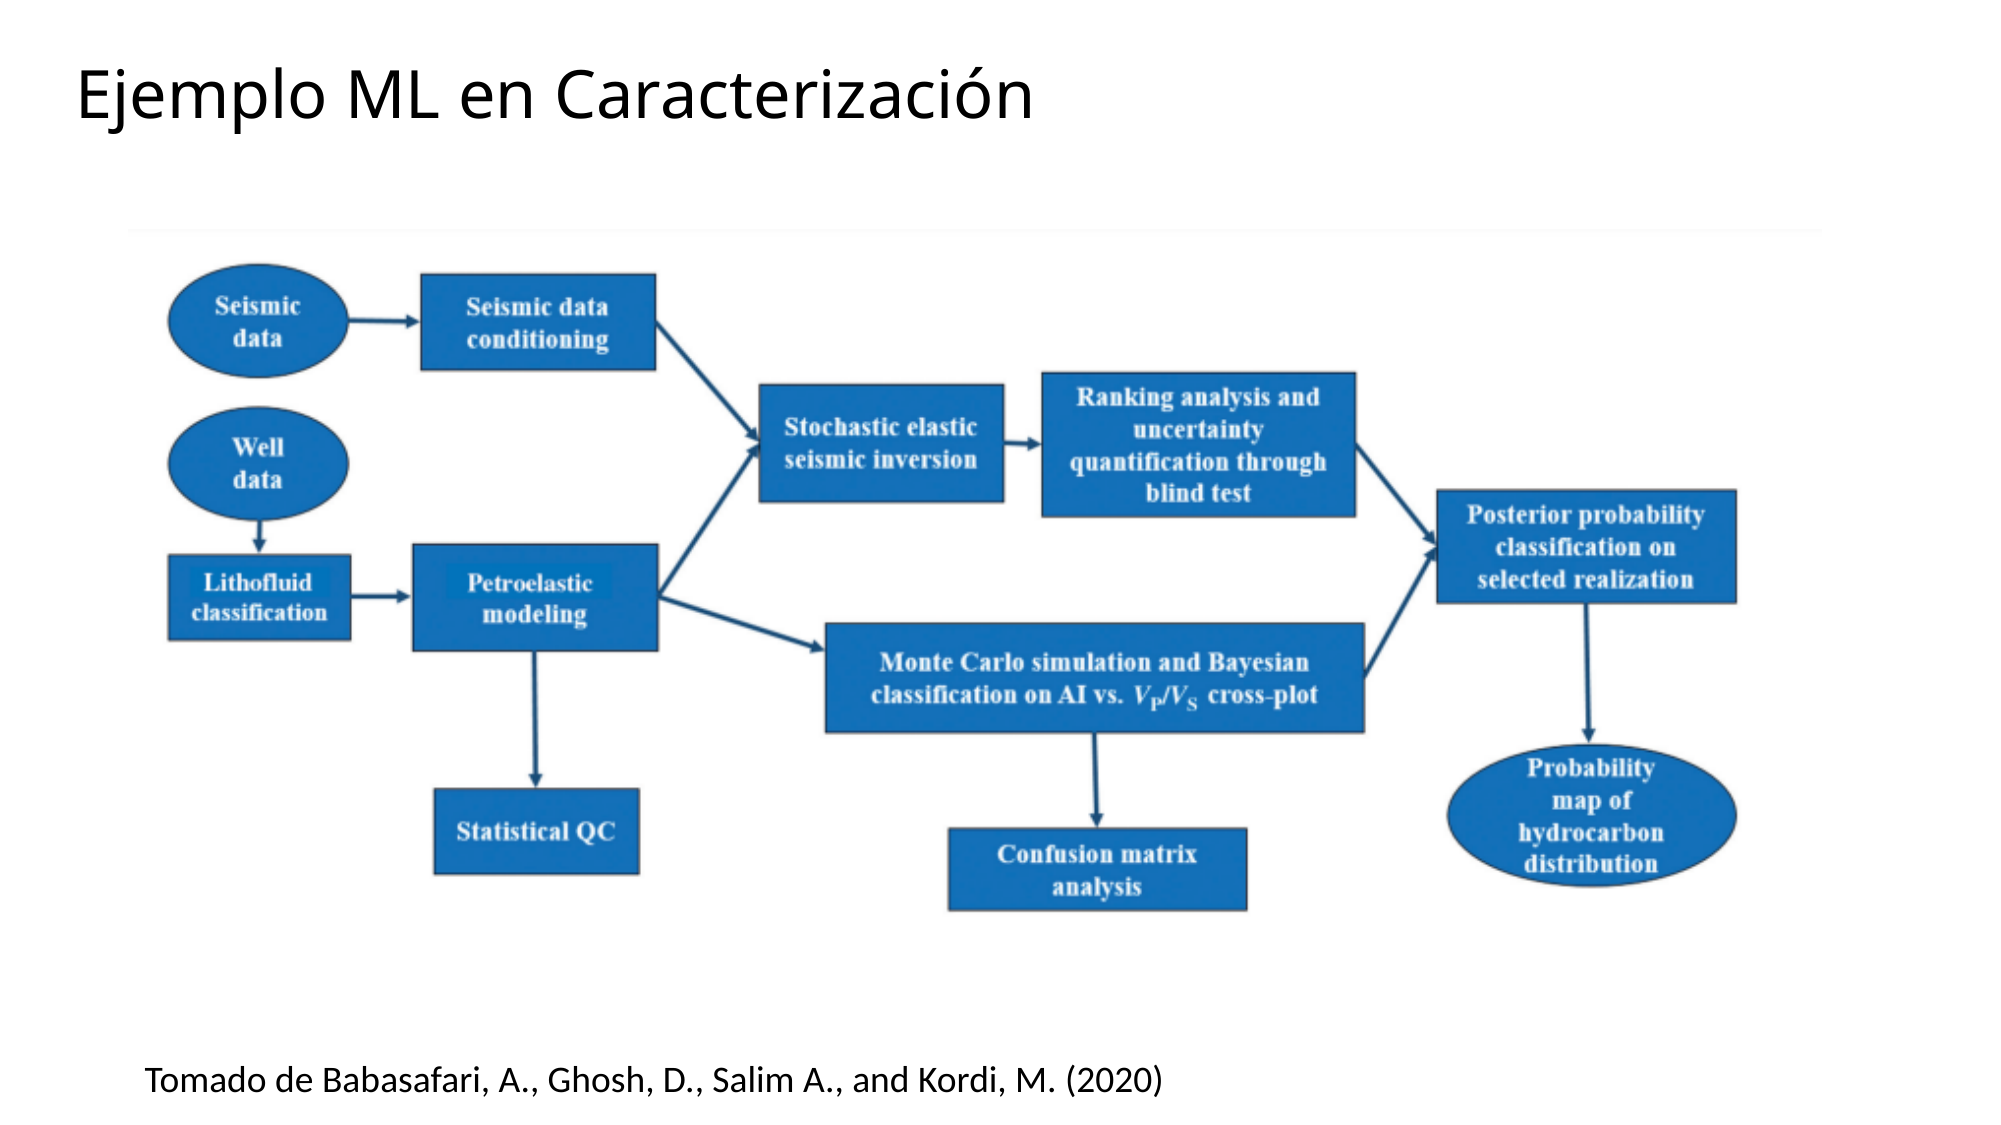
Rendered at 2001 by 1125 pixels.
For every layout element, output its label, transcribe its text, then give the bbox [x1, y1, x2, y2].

picture [128, 229, 1822, 930]
title Ejemplo ML en Caracterización [60, 10, 1786, 183]
text_box Tomado de Babasafari, A., Ghosh, D., Salim A., and Kordi, M. (2020) [129, 1047, 1180, 1108]
